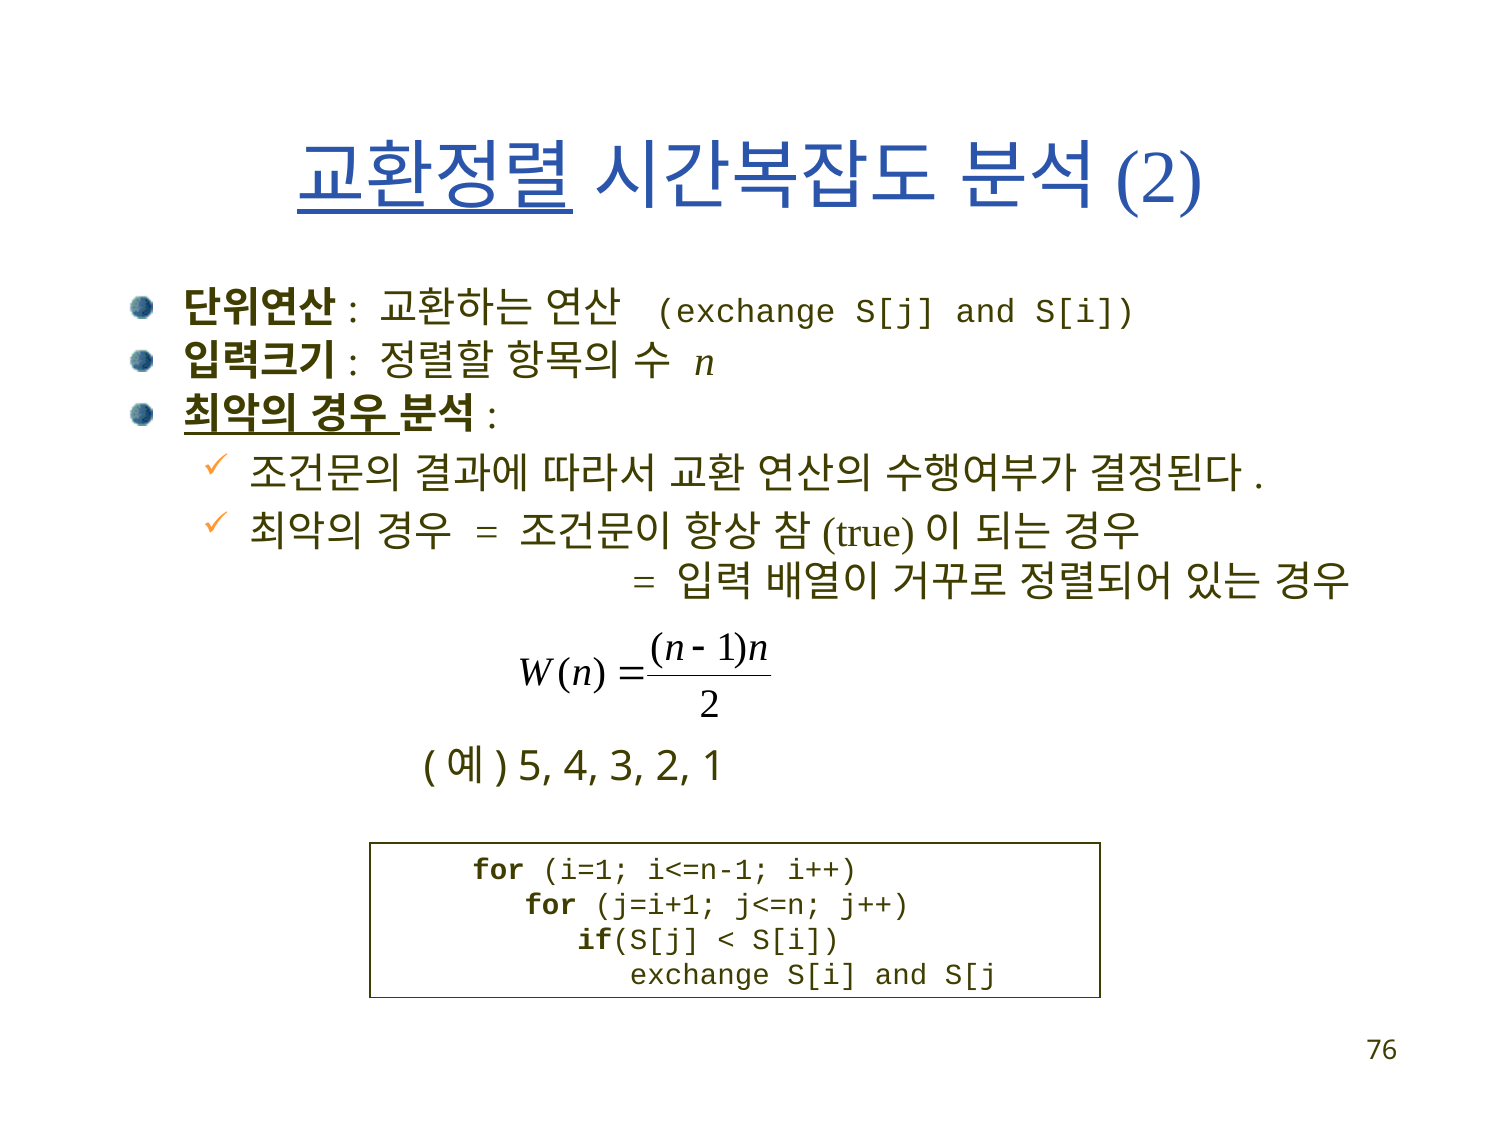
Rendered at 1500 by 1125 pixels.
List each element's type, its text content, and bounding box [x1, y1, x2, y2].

text_box 교환정렬 시간복잡도 분석(2) [112, 99, 1388, 246]
picture [127, 347, 153, 372]
slide_number 76 [1099, 1024, 1413, 1101]
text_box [514, 621, 779, 727]
text_box (예) 5, 4, 3, 2, 1 [408, 731, 741, 797]
picture [127, 400, 153, 426]
picture [127, 293, 153, 319]
text_box for (i=1; i<=n-1; i++) for (j=i+1; j<=n; j++) if(S[j] < S[i]) exchange S[i] and S[j [369, 843, 1101, 998]
text_box 단위연산: 교환하는 연산 (exchange S[j] and S[i]) 입력크기: 정렬할 항목의 수 n 최악의 경우 분석: 조건문의 결과에 따라서 교환 연산의 수행여부가 결정된다. 최악의 경우 = 조건문이 항상 참(true)이 되는 경우 = 입력 배열이 거꾸로 정렬되어 있는 경우 [112, 278, 1425, 658]
